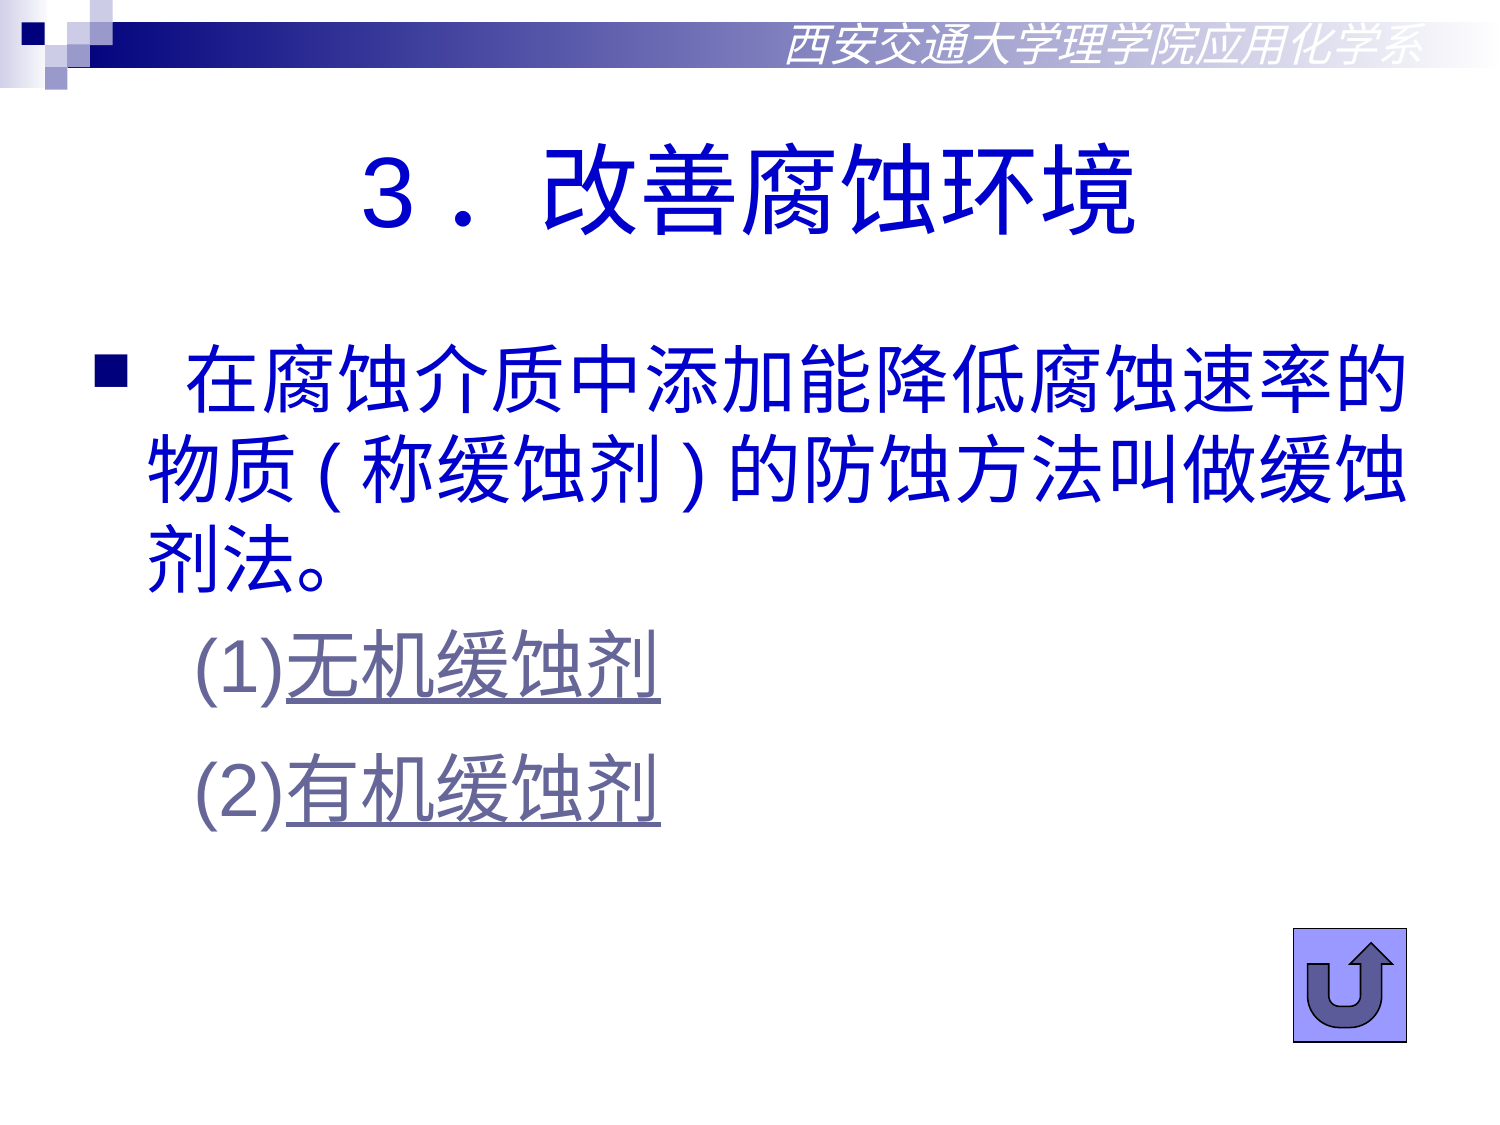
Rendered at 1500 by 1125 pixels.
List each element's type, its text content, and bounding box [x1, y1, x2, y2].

list 在腐蚀介质中添加能降低腐蚀速率的物质(称缓蚀剂)的防蚀方法叫做缓蚀剂法。 (1)无机缓蚀剂 (2)有机缓蚀剂 [74, 324, 1426, 963]
text_box [1293, 928, 1407, 1042]
text_box 西安交通大学理学院应用化学系 [767, 8, 1500, 78]
title 3．改善腐蚀环境 [74, 74, 1426, 301]
